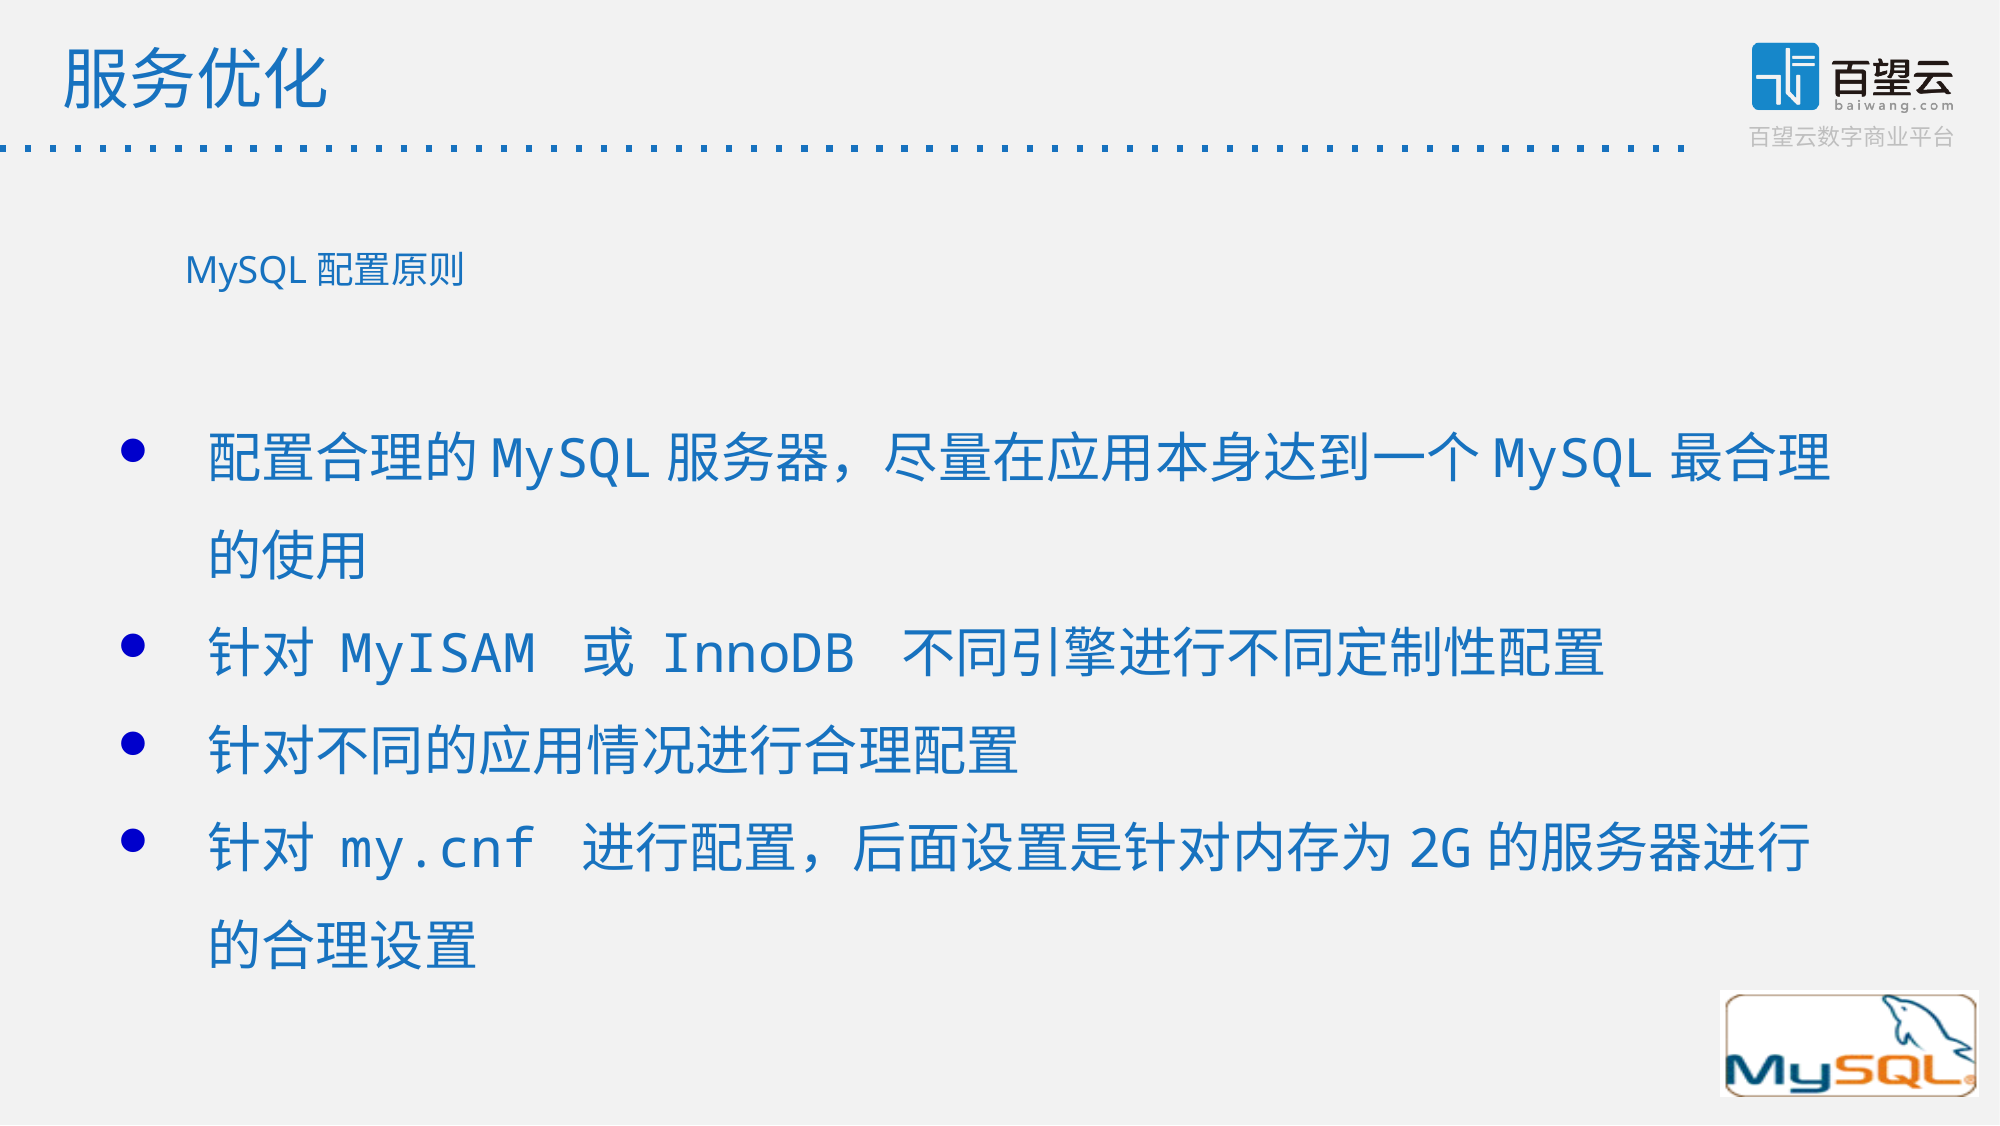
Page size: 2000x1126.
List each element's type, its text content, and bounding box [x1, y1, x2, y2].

text_box 配置合理的MySQL服务器，尽量在应用本身达到一个MySQL最合理的使用 针对 MyISAM 或 InnoDB 不同引擎进行不同定制性配置 针对不同的应用情况进行合理配置 针对 my.cnf 进行配置，后面设置是针对内存为2G的服务器进行的合理设置 [99, 375, 1850, 1090]
text_box MySQL配置原则 [166, 237, 1317, 301]
text_box 服务优化 [44, 27, 1245, 126]
picture [1746, 41, 1958, 114]
picture [1720, 990, 1979, 1097]
